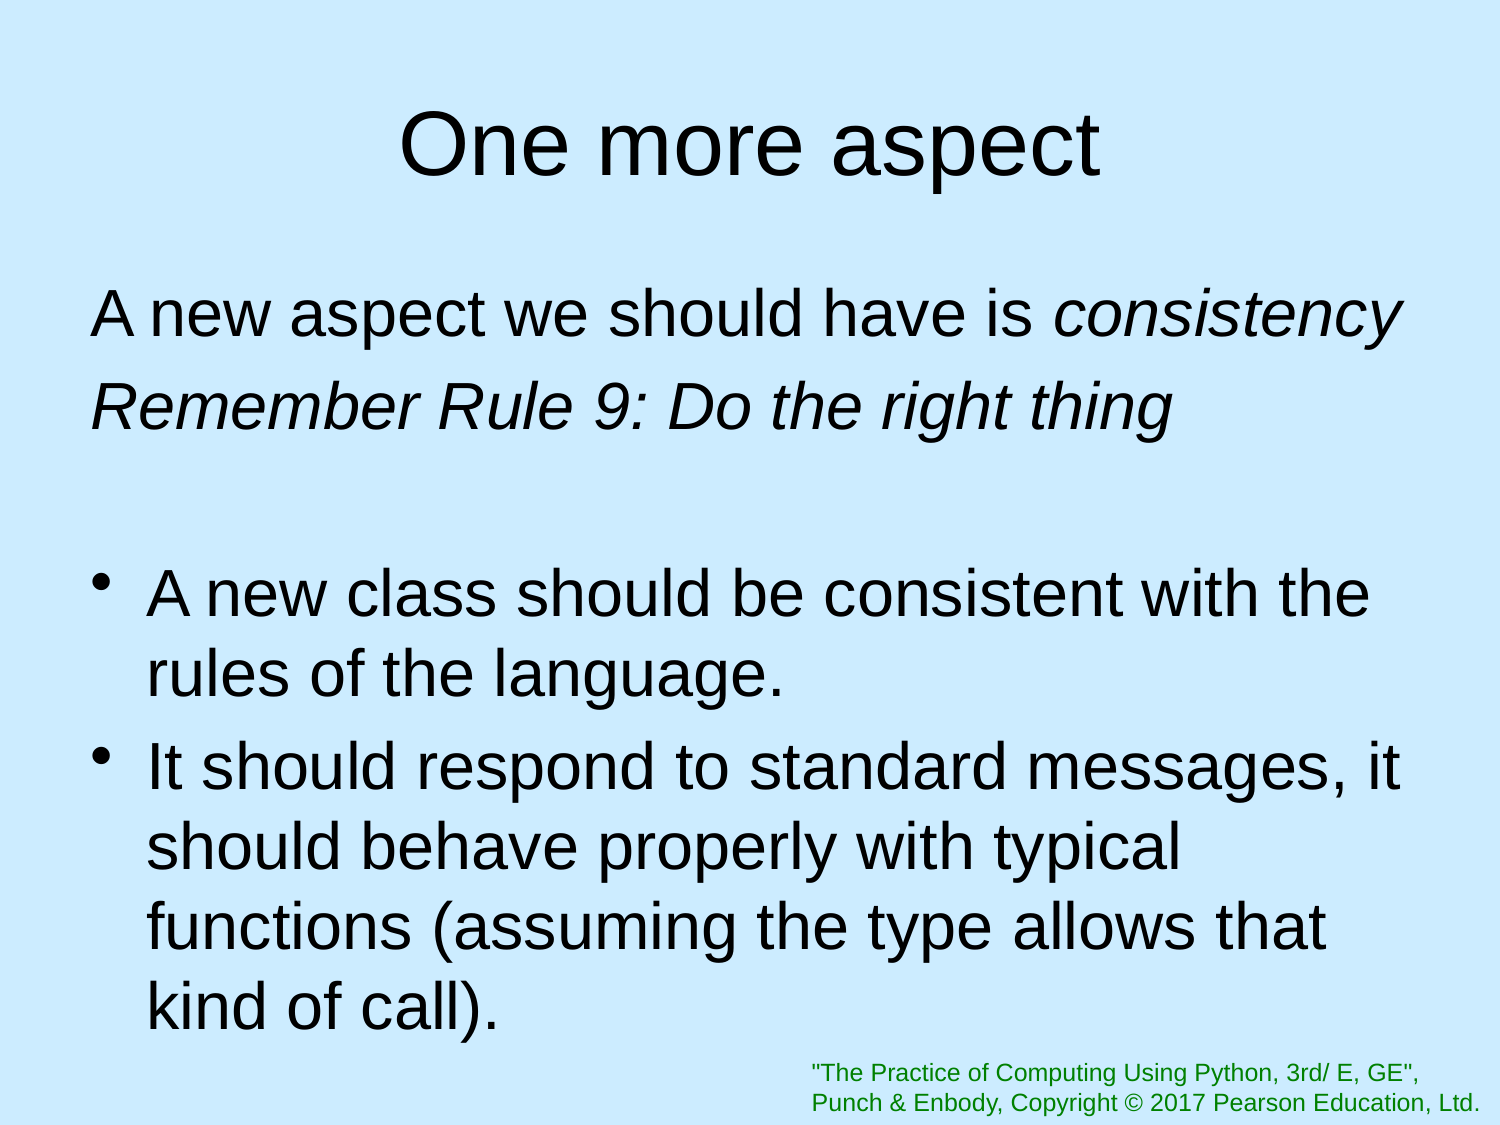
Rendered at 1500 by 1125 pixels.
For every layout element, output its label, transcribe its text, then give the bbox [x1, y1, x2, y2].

list A new aspect we should have is consistency Remember Rule 9: Do the right thing A new class should be consistent with the rules of the language. It should respond to standard messages, it should behave properly with typical functions (assuming the type allows that kind of call). [75, 262, 1425, 1005]
title One more aspect [75, 45, 1425, 233]
